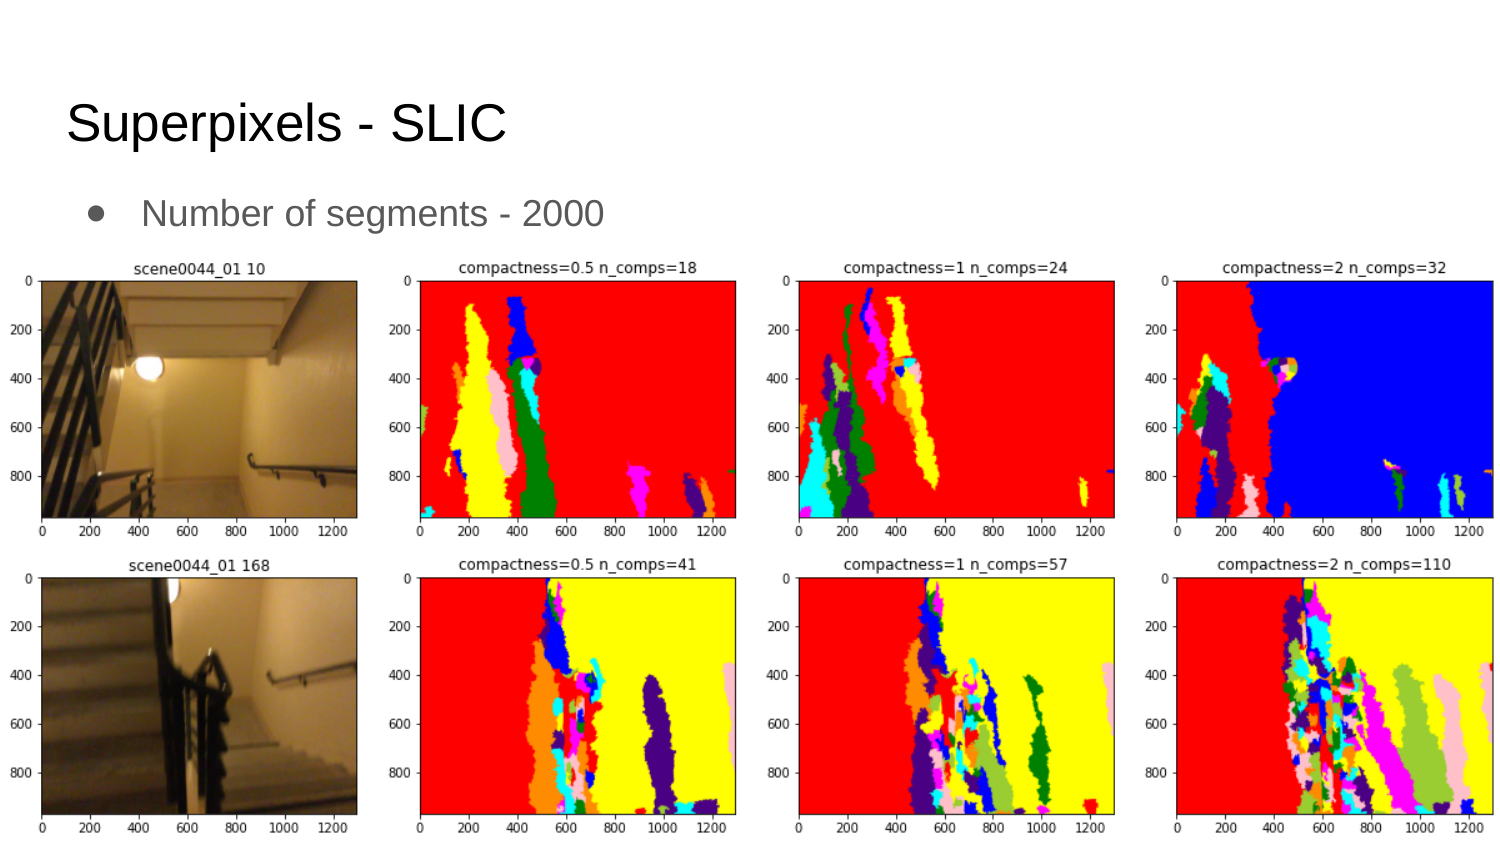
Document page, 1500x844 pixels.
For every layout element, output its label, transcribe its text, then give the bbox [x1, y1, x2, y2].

picture [0, 252, 1500, 844]
title Superpixels - SLIC [51, 72, 1449, 166]
list Number of segments - 2000 [51, 166, 1449, 250]
